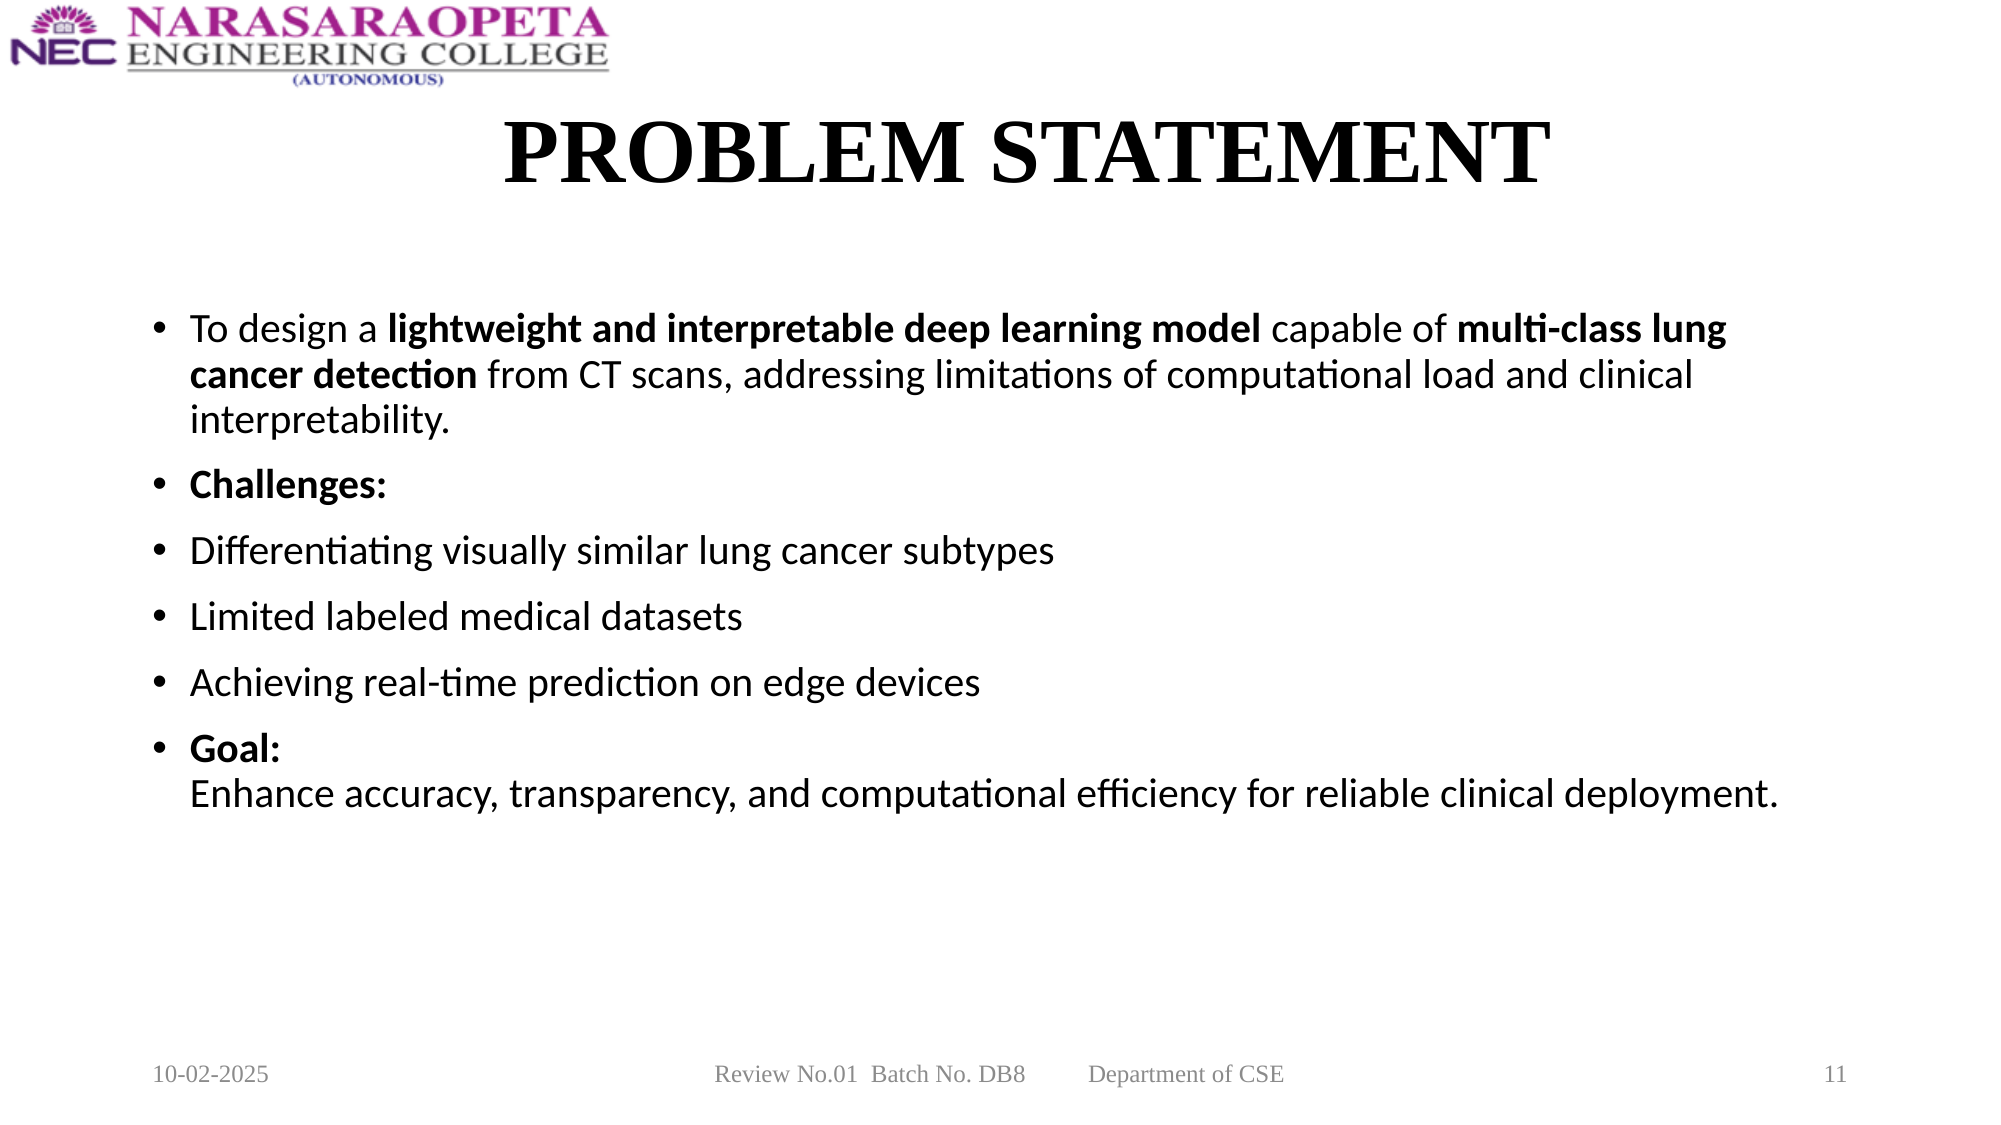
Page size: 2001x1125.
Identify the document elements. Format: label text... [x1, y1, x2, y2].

footer Review No.01 Batch No. DB8 Department of CSE [662, 1042, 1338, 1103]
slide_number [137, 1042, 588, 1103]
picture [0, 0, 1280, 719]
title PROBLEM STATEMENT [193, 59, 1863, 245]
list To design a lightweight and interpretable deep learning model capable of multi-class lung cancer detection from CT scans, addressing limitations of computational load and clinical interpretability. Challenges: Differentiating visually similar lung cancer subtypes Limited labeled medical datasets Achieving real-time prediction on edge devices Goal: Enhance accuracy, transparency, and computational efficiency for reliable clinical deployment. [137, 299, 1863, 1014]
slide_number 11 [1412, 1042, 1863, 1103]
